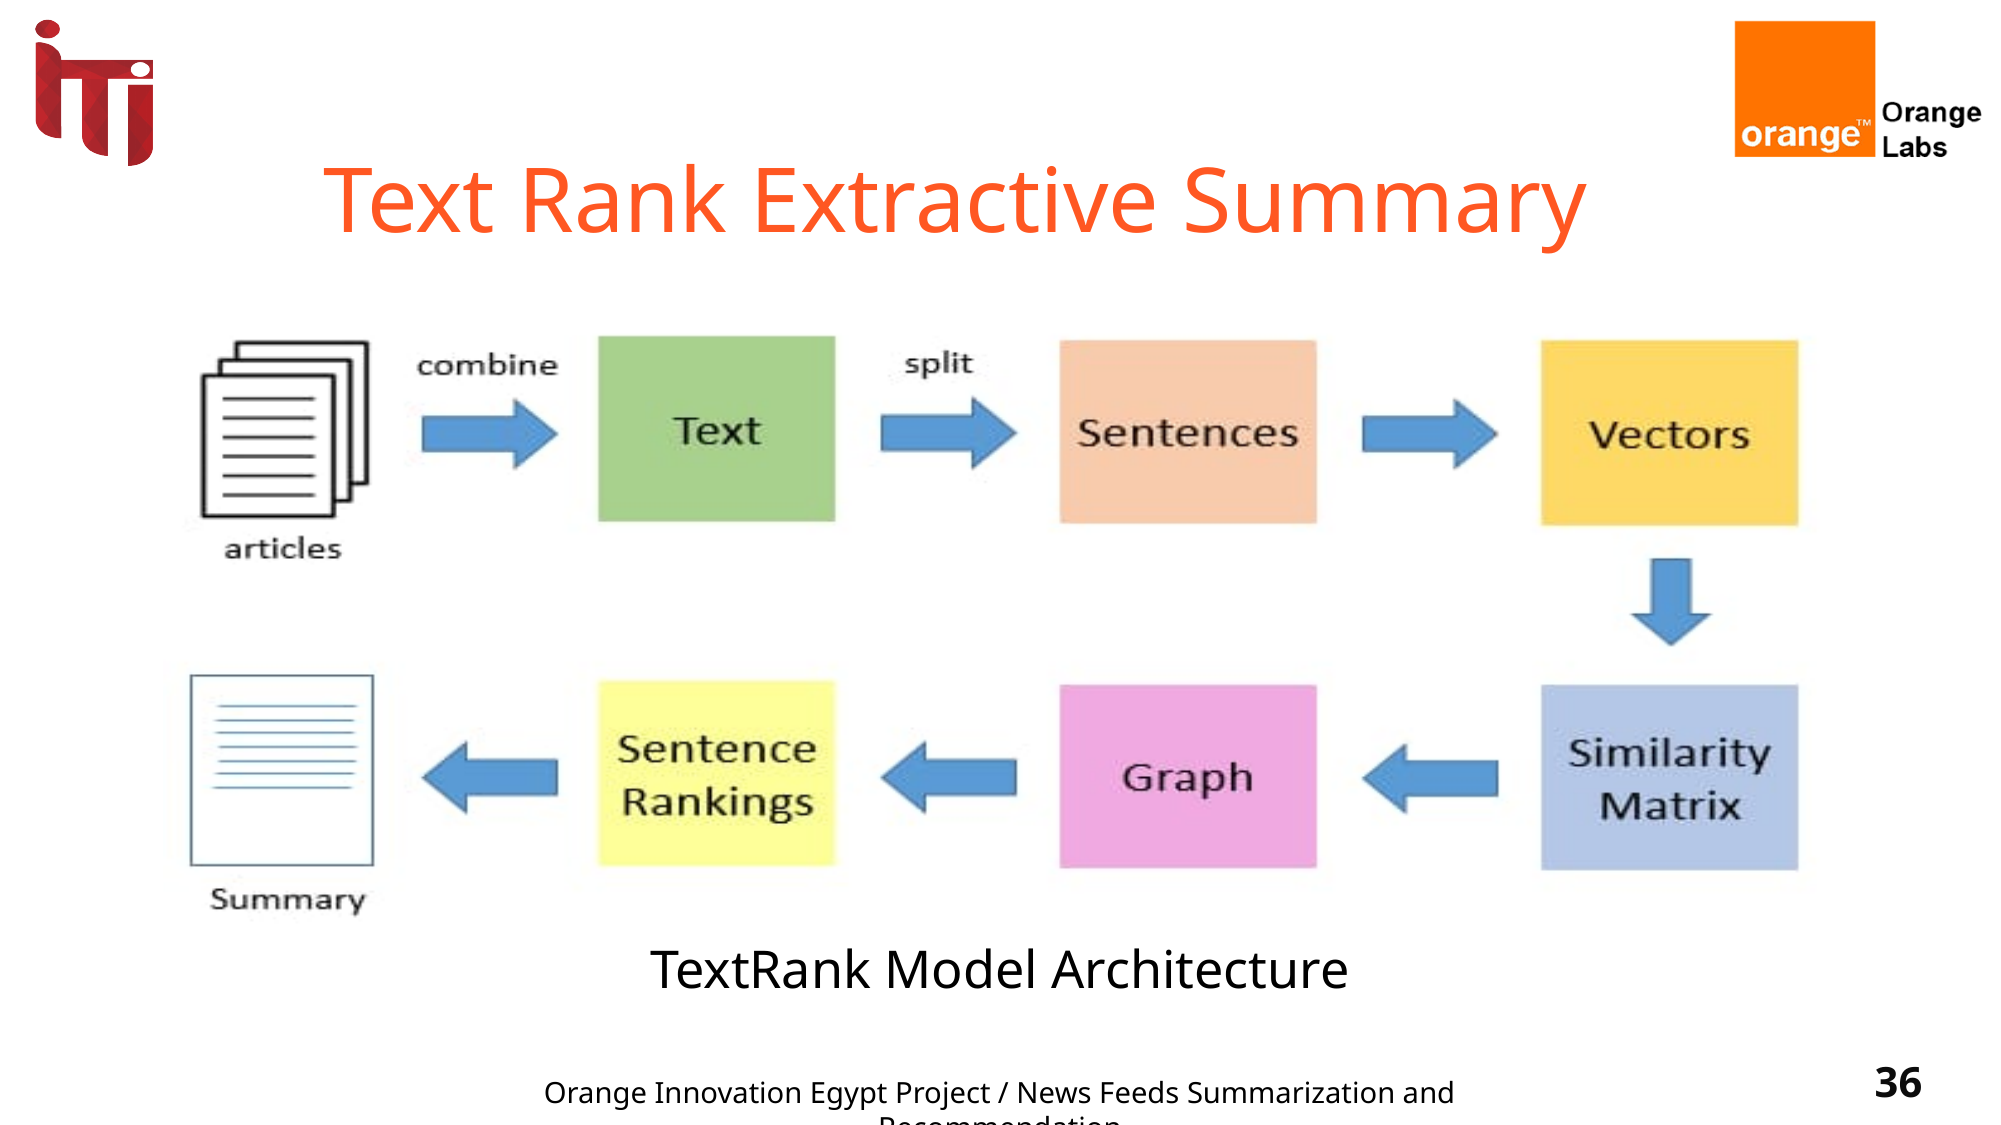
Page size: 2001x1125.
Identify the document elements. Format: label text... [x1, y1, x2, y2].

list [168, 943, 1763, 1035]
picture [24, 0, 169, 166]
slide_number ‹#› [1777, 1061, 1938, 1107]
text_box TextRank Model Architecture [197, 943, 1803, 1015]
picture [162, 303, 1837, 932]
title Text Rank Extractive Summary [73, 83, 1763, 330]
picture [1712, 12, 2000, 166]
